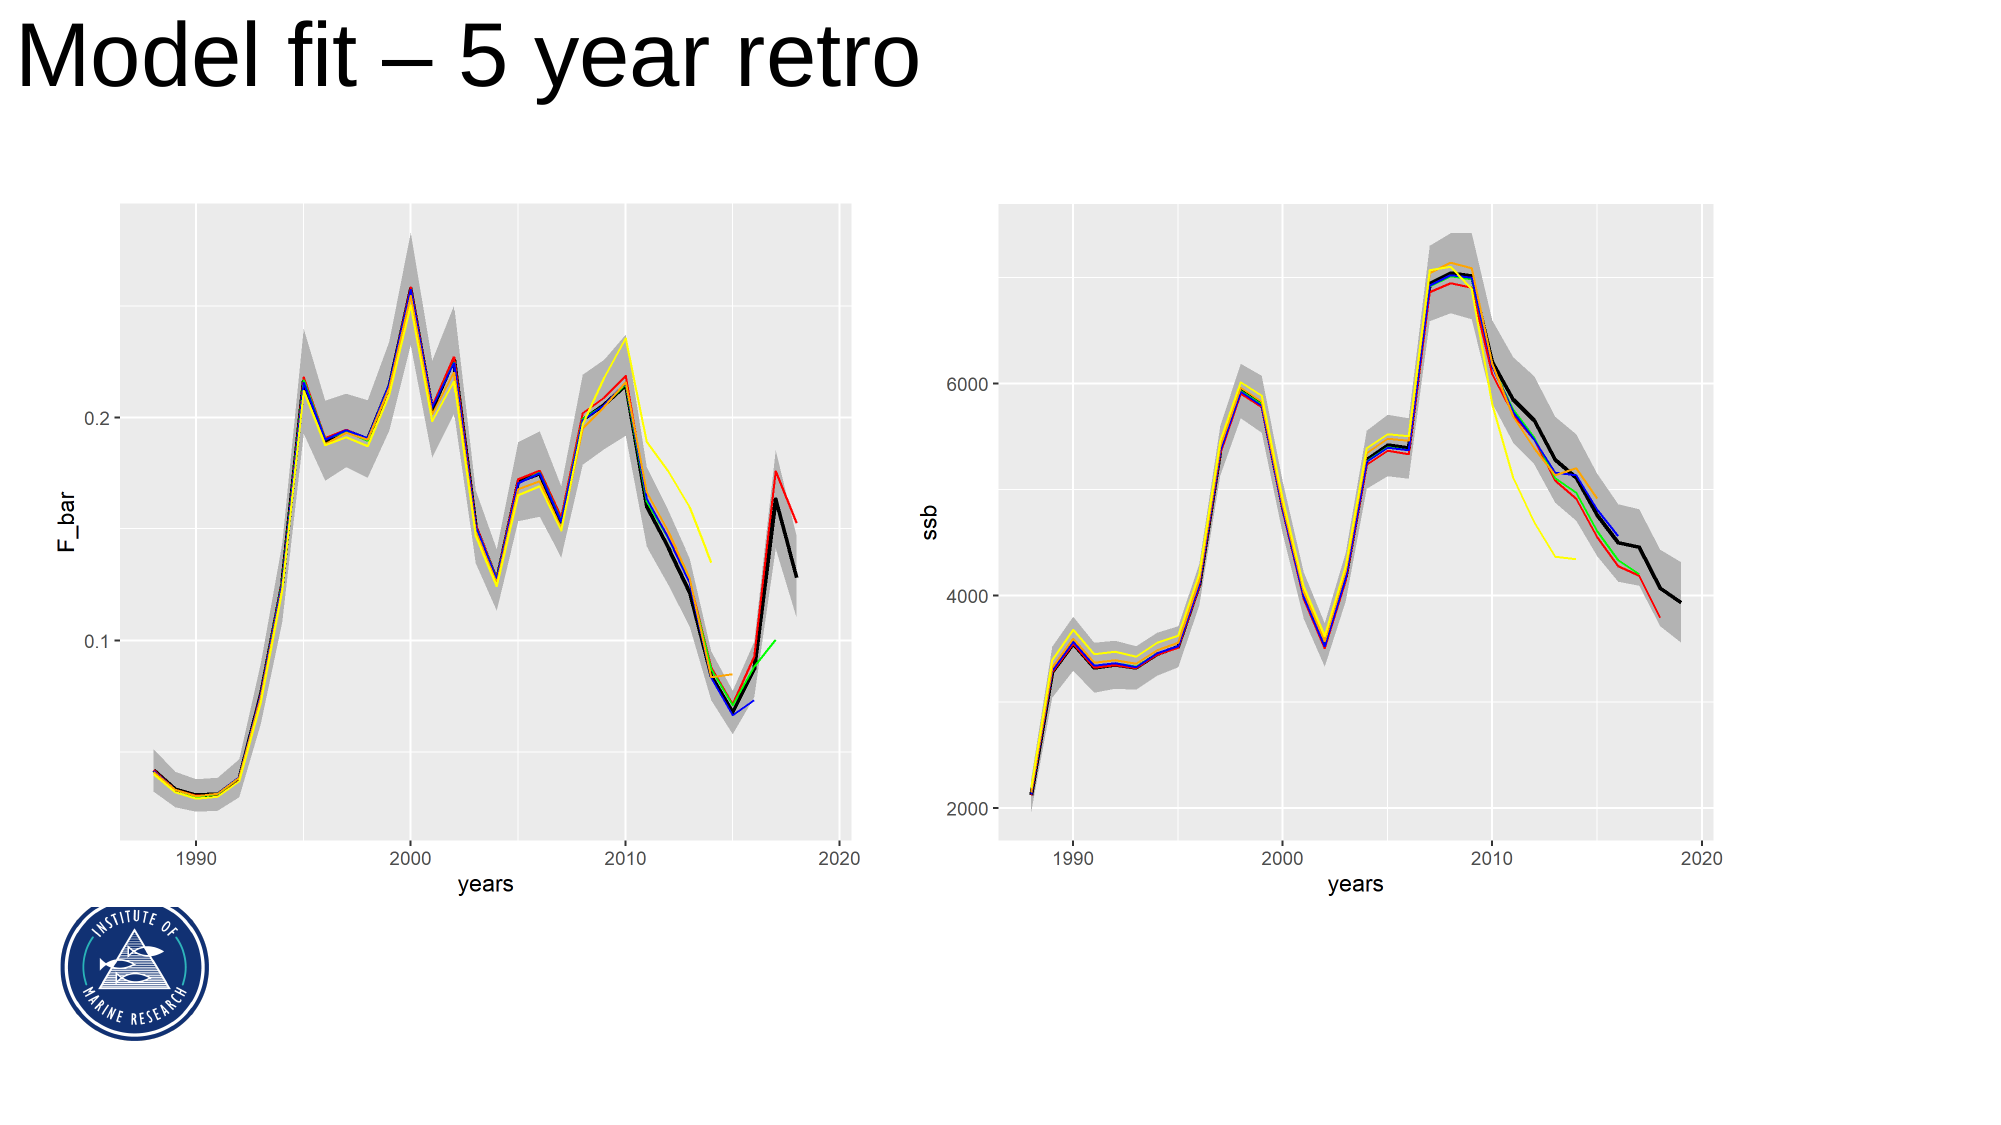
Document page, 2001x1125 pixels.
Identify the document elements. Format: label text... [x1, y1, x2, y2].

picture [45, 192, 863, 1043]
title Model fit – 5 year retro [0, 0, 1725, 114]
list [908, 193, 1725, 907]
